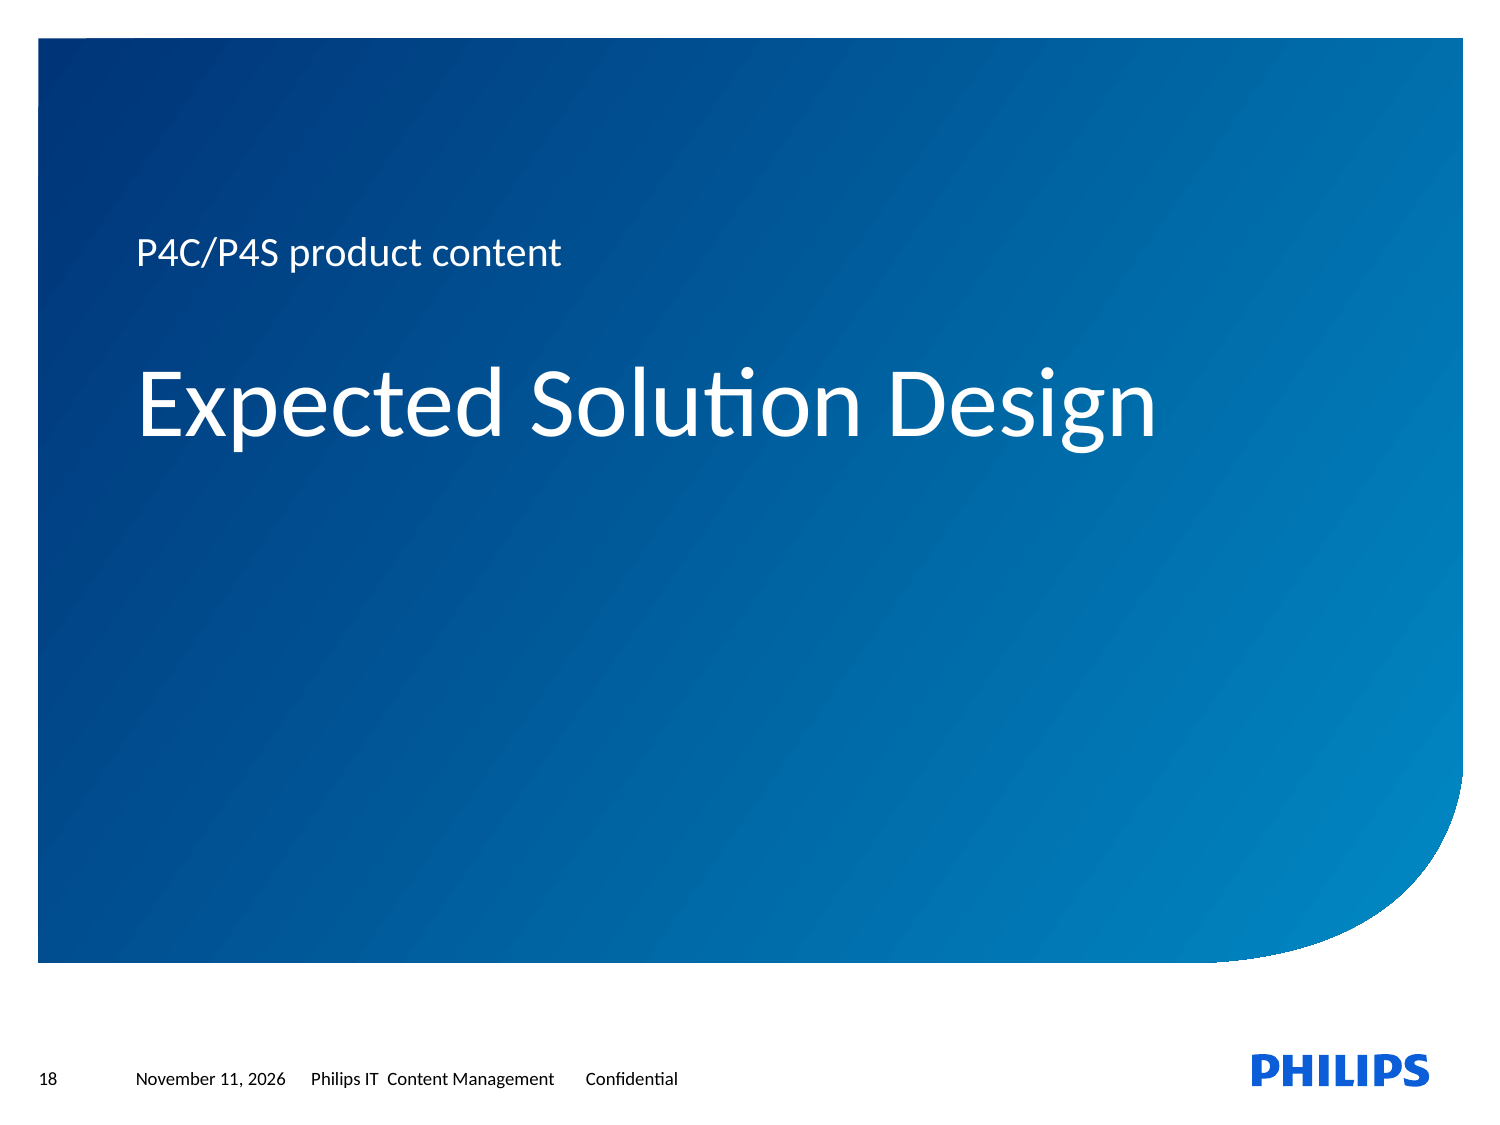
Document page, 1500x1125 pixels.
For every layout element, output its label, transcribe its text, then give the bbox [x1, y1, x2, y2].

list Expected Solution Design [135, 336, 1365, 603]
list P4C/P4S product content [135, 224, 1365, 291]
